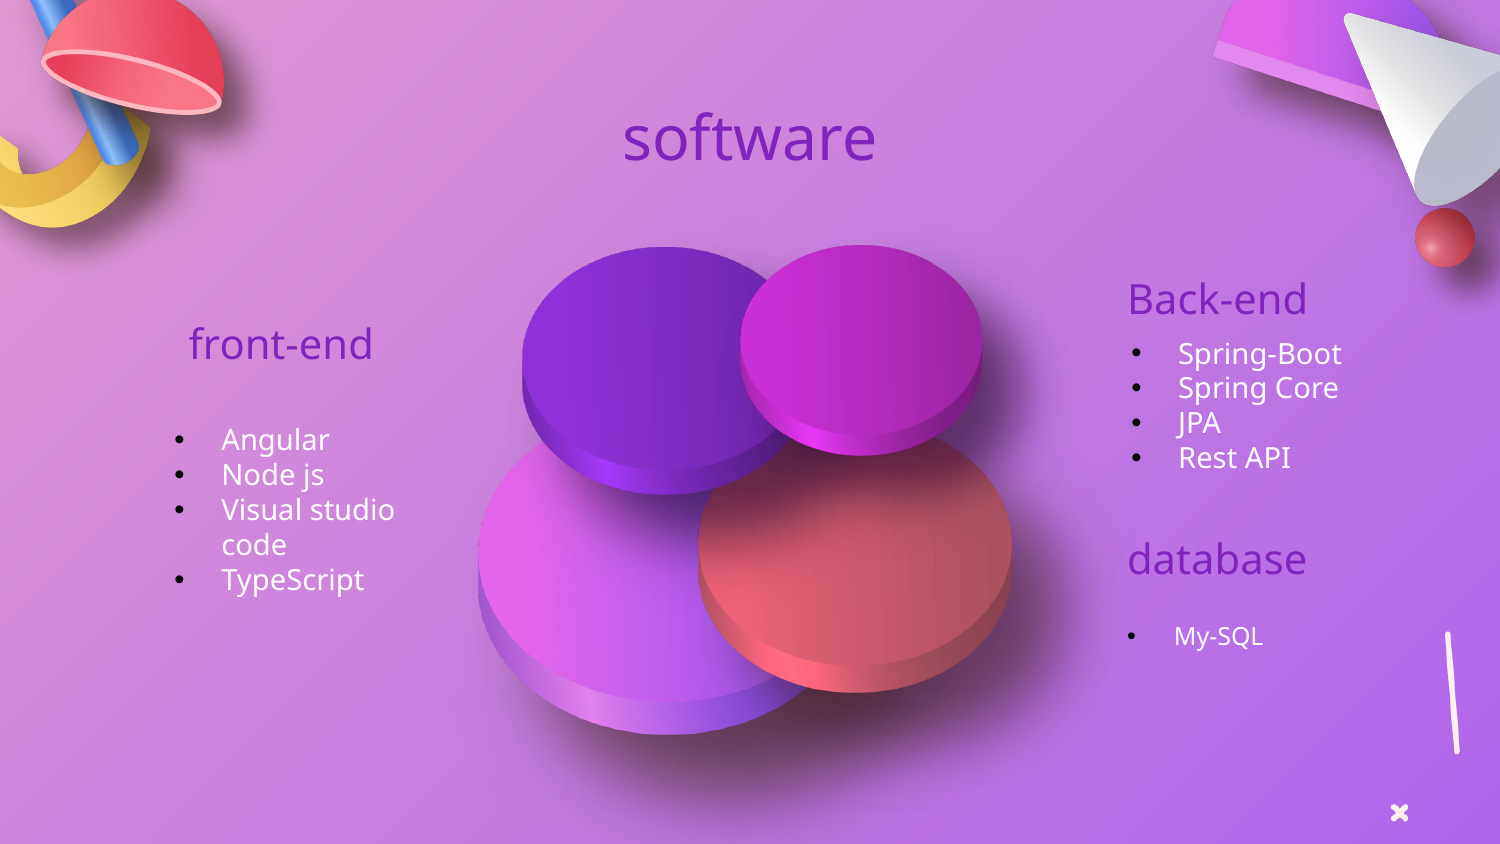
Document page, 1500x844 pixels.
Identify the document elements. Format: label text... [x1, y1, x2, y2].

text_box Back-end [1112, 268, 1382, 328]
text_box Spring-Boot Spring Core JPA Rest API [1116, 327, 1386, 518]
text_box My-SQL [1163, 587, 1281, 685]
title software [118, 88, 1382, 183]
text_box database [1163, 528, 1382, 588]
text_box front-end [119, 313, 389, 373]
text_box [1163, 631, 1351, 691]
text_box Angular Node js Visual studio code TypeScript [159, 386, 420, 632]
picture [0, 0, 292, 290]
picture [425, 208, 1158, 844]
picture [1337, 539, 1489, 844]
picture [1186, 0, 1500, 337]
